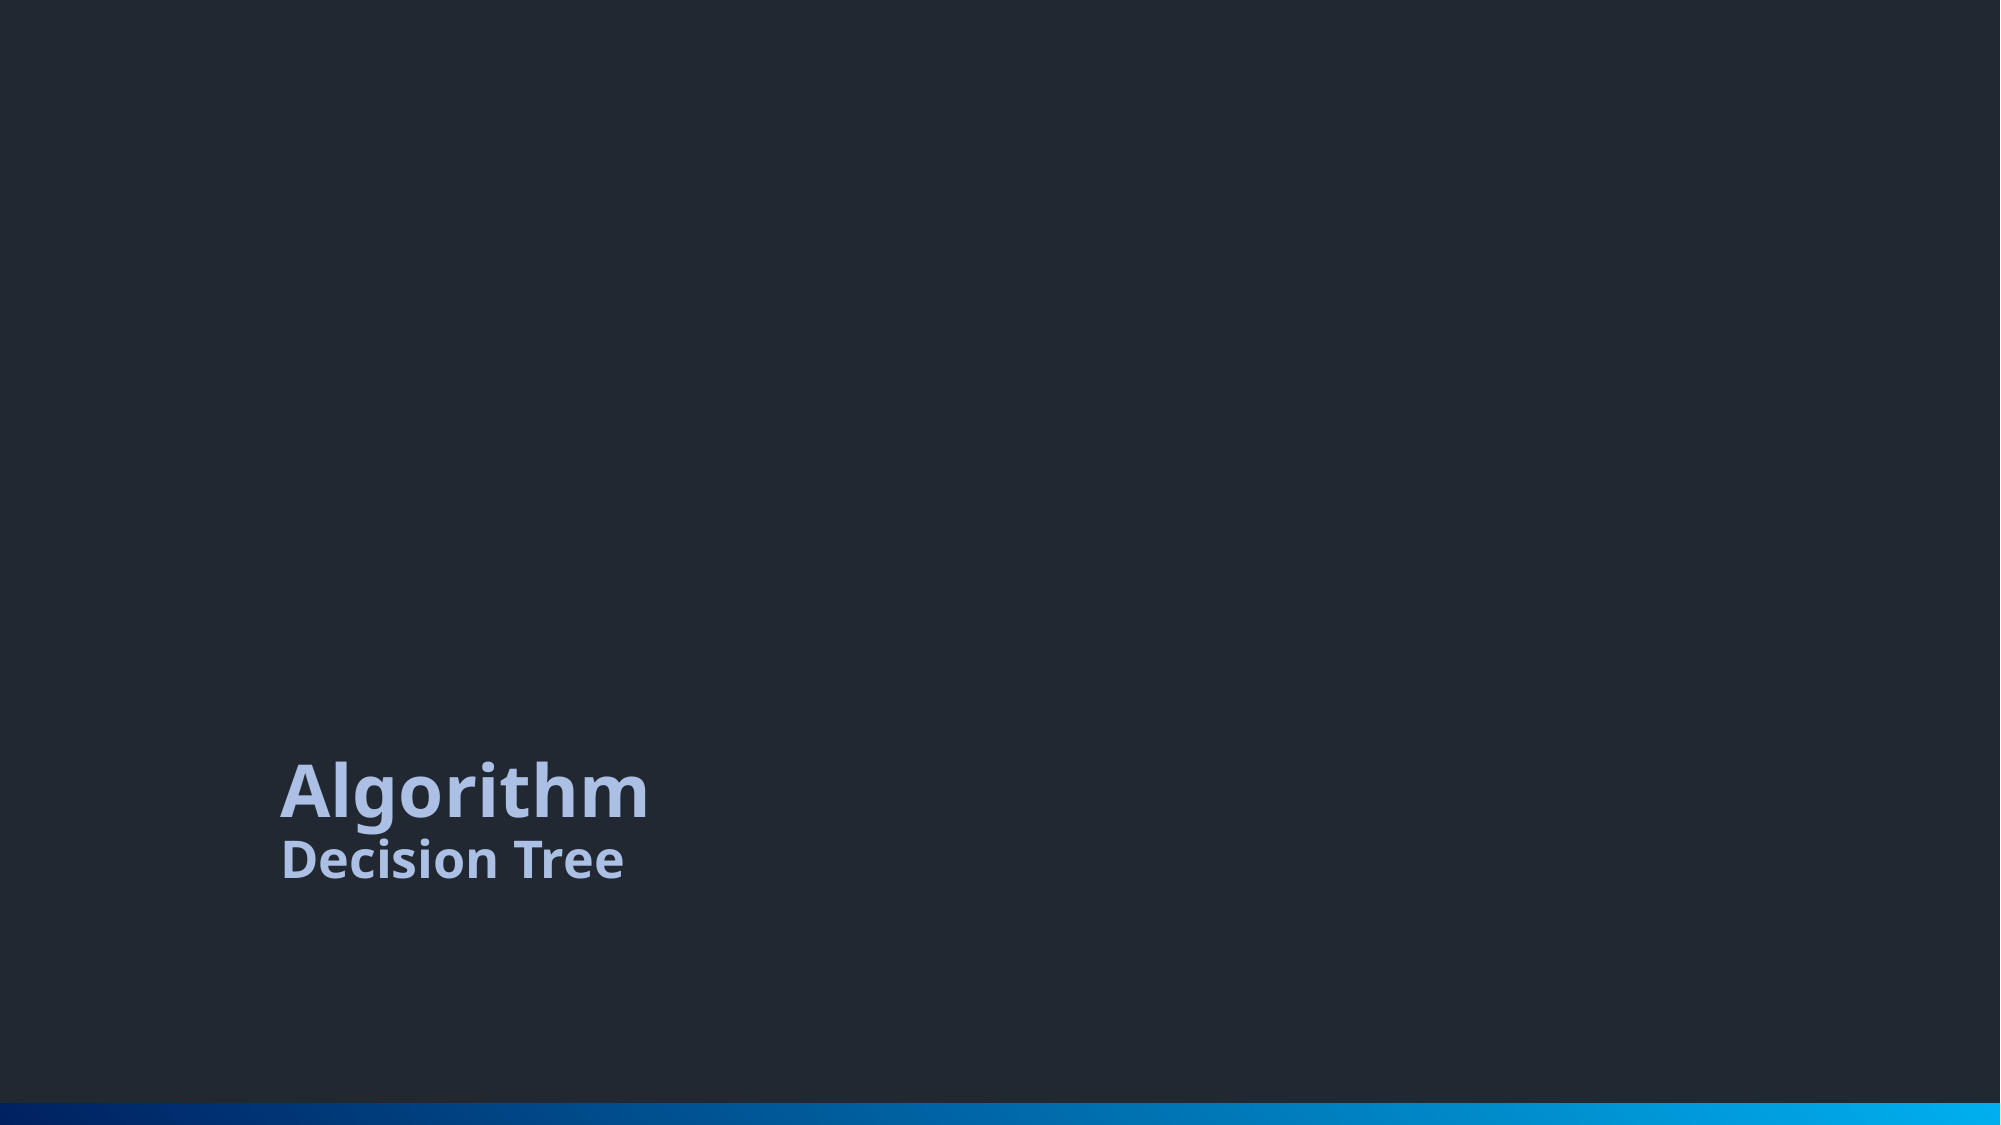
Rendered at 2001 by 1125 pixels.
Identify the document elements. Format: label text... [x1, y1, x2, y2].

text_box Algorithm Decision Tree [265, 747, 667, 898]
